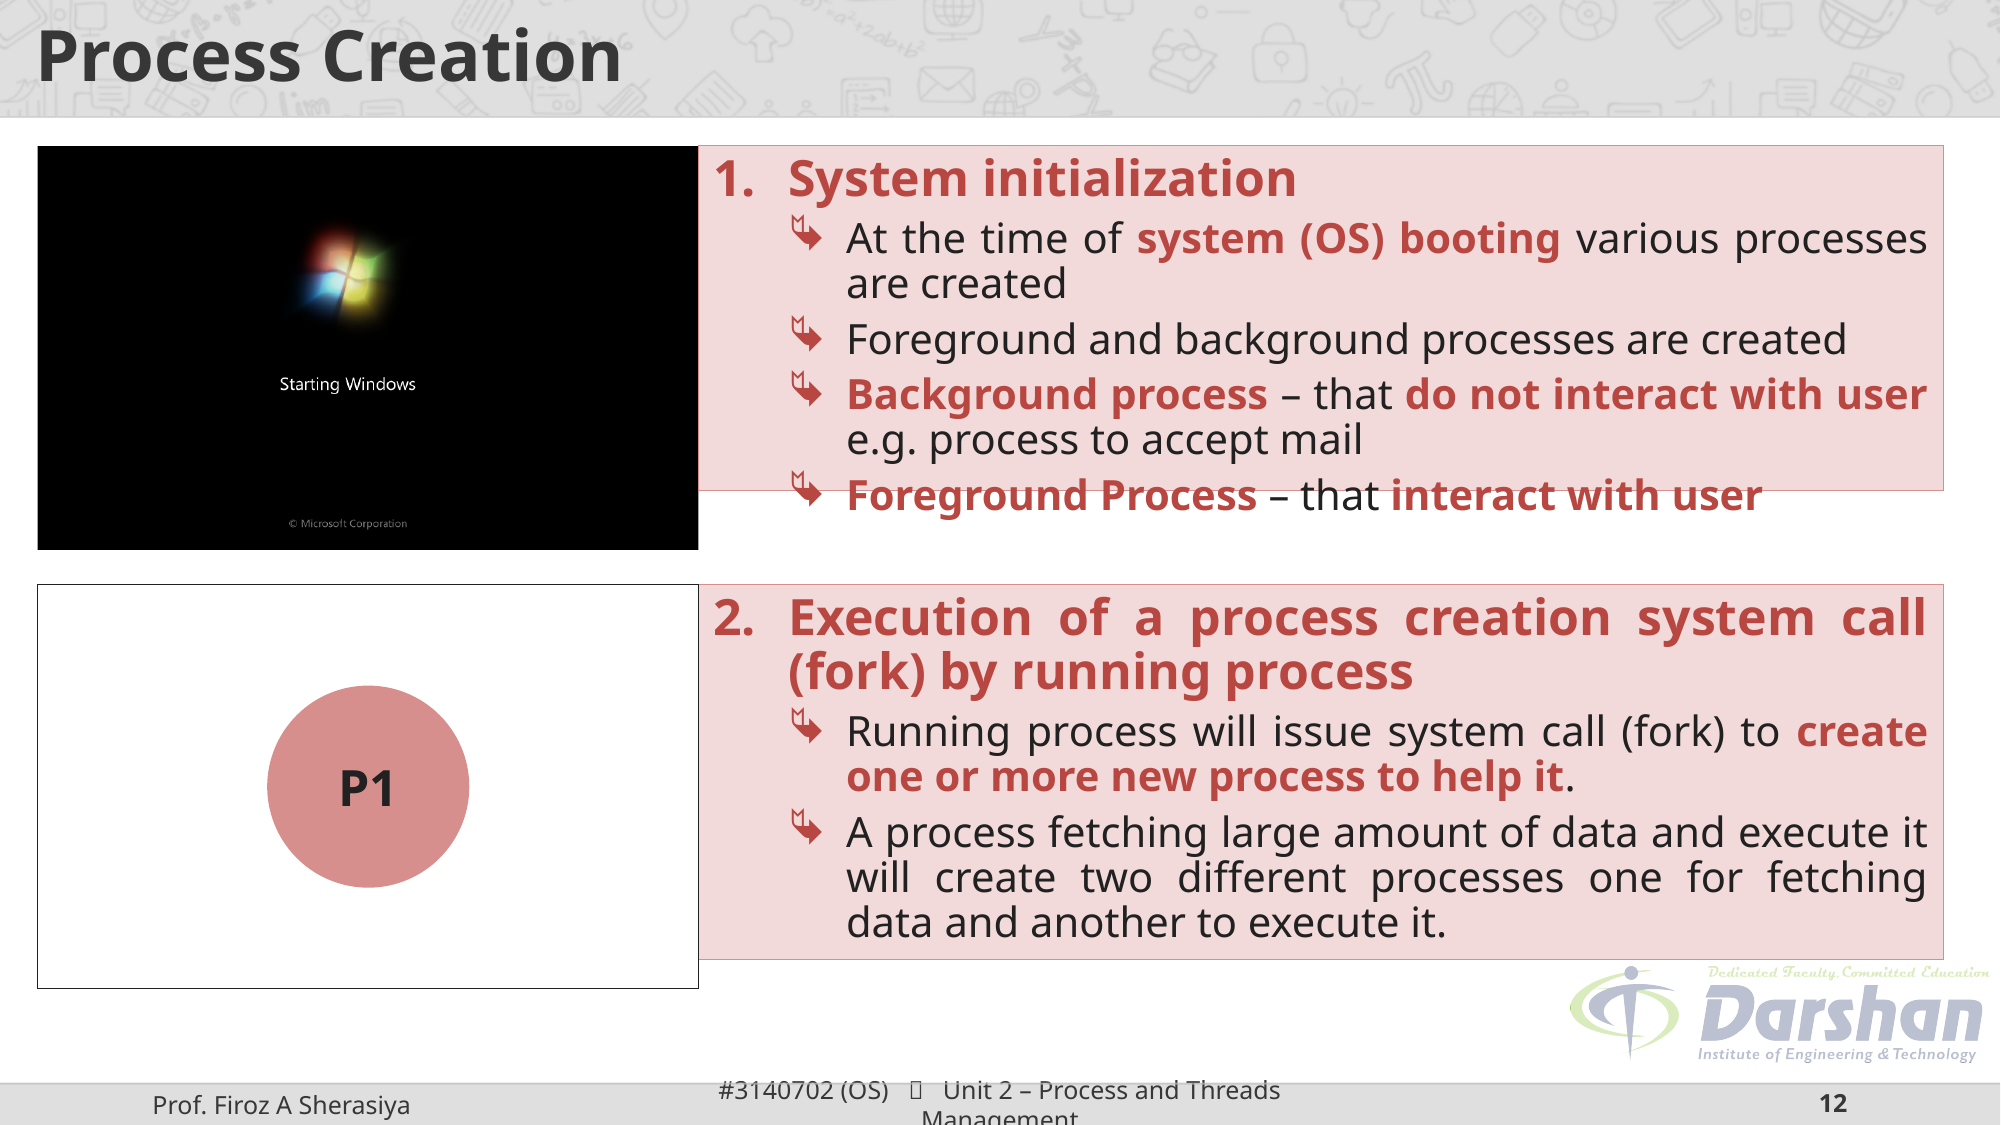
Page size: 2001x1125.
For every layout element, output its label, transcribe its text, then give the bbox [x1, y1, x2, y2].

title Process Creation [0, 0, 2000, 117]
text_box Execution of a process creation system call (fork) by running process Running process will issue system call (fork) to create one or more new process to help it. A process fetching large amount of data and execute it will create two different processes one for fetching data and another to execute it. [699, 584, 1944, 960]
text_box [37, 584, 699, 989]
text_box P1 [267, 685, 470, 888]
picture [37, 145, 699, 550]
text_box System initialization At the time of system (OS) booting various processes are created Foreground and background processes are created Background process – that do not interact with user e.g. process to accept mail Foreground Process – that interact with user [699, 145, 1944, 491]
